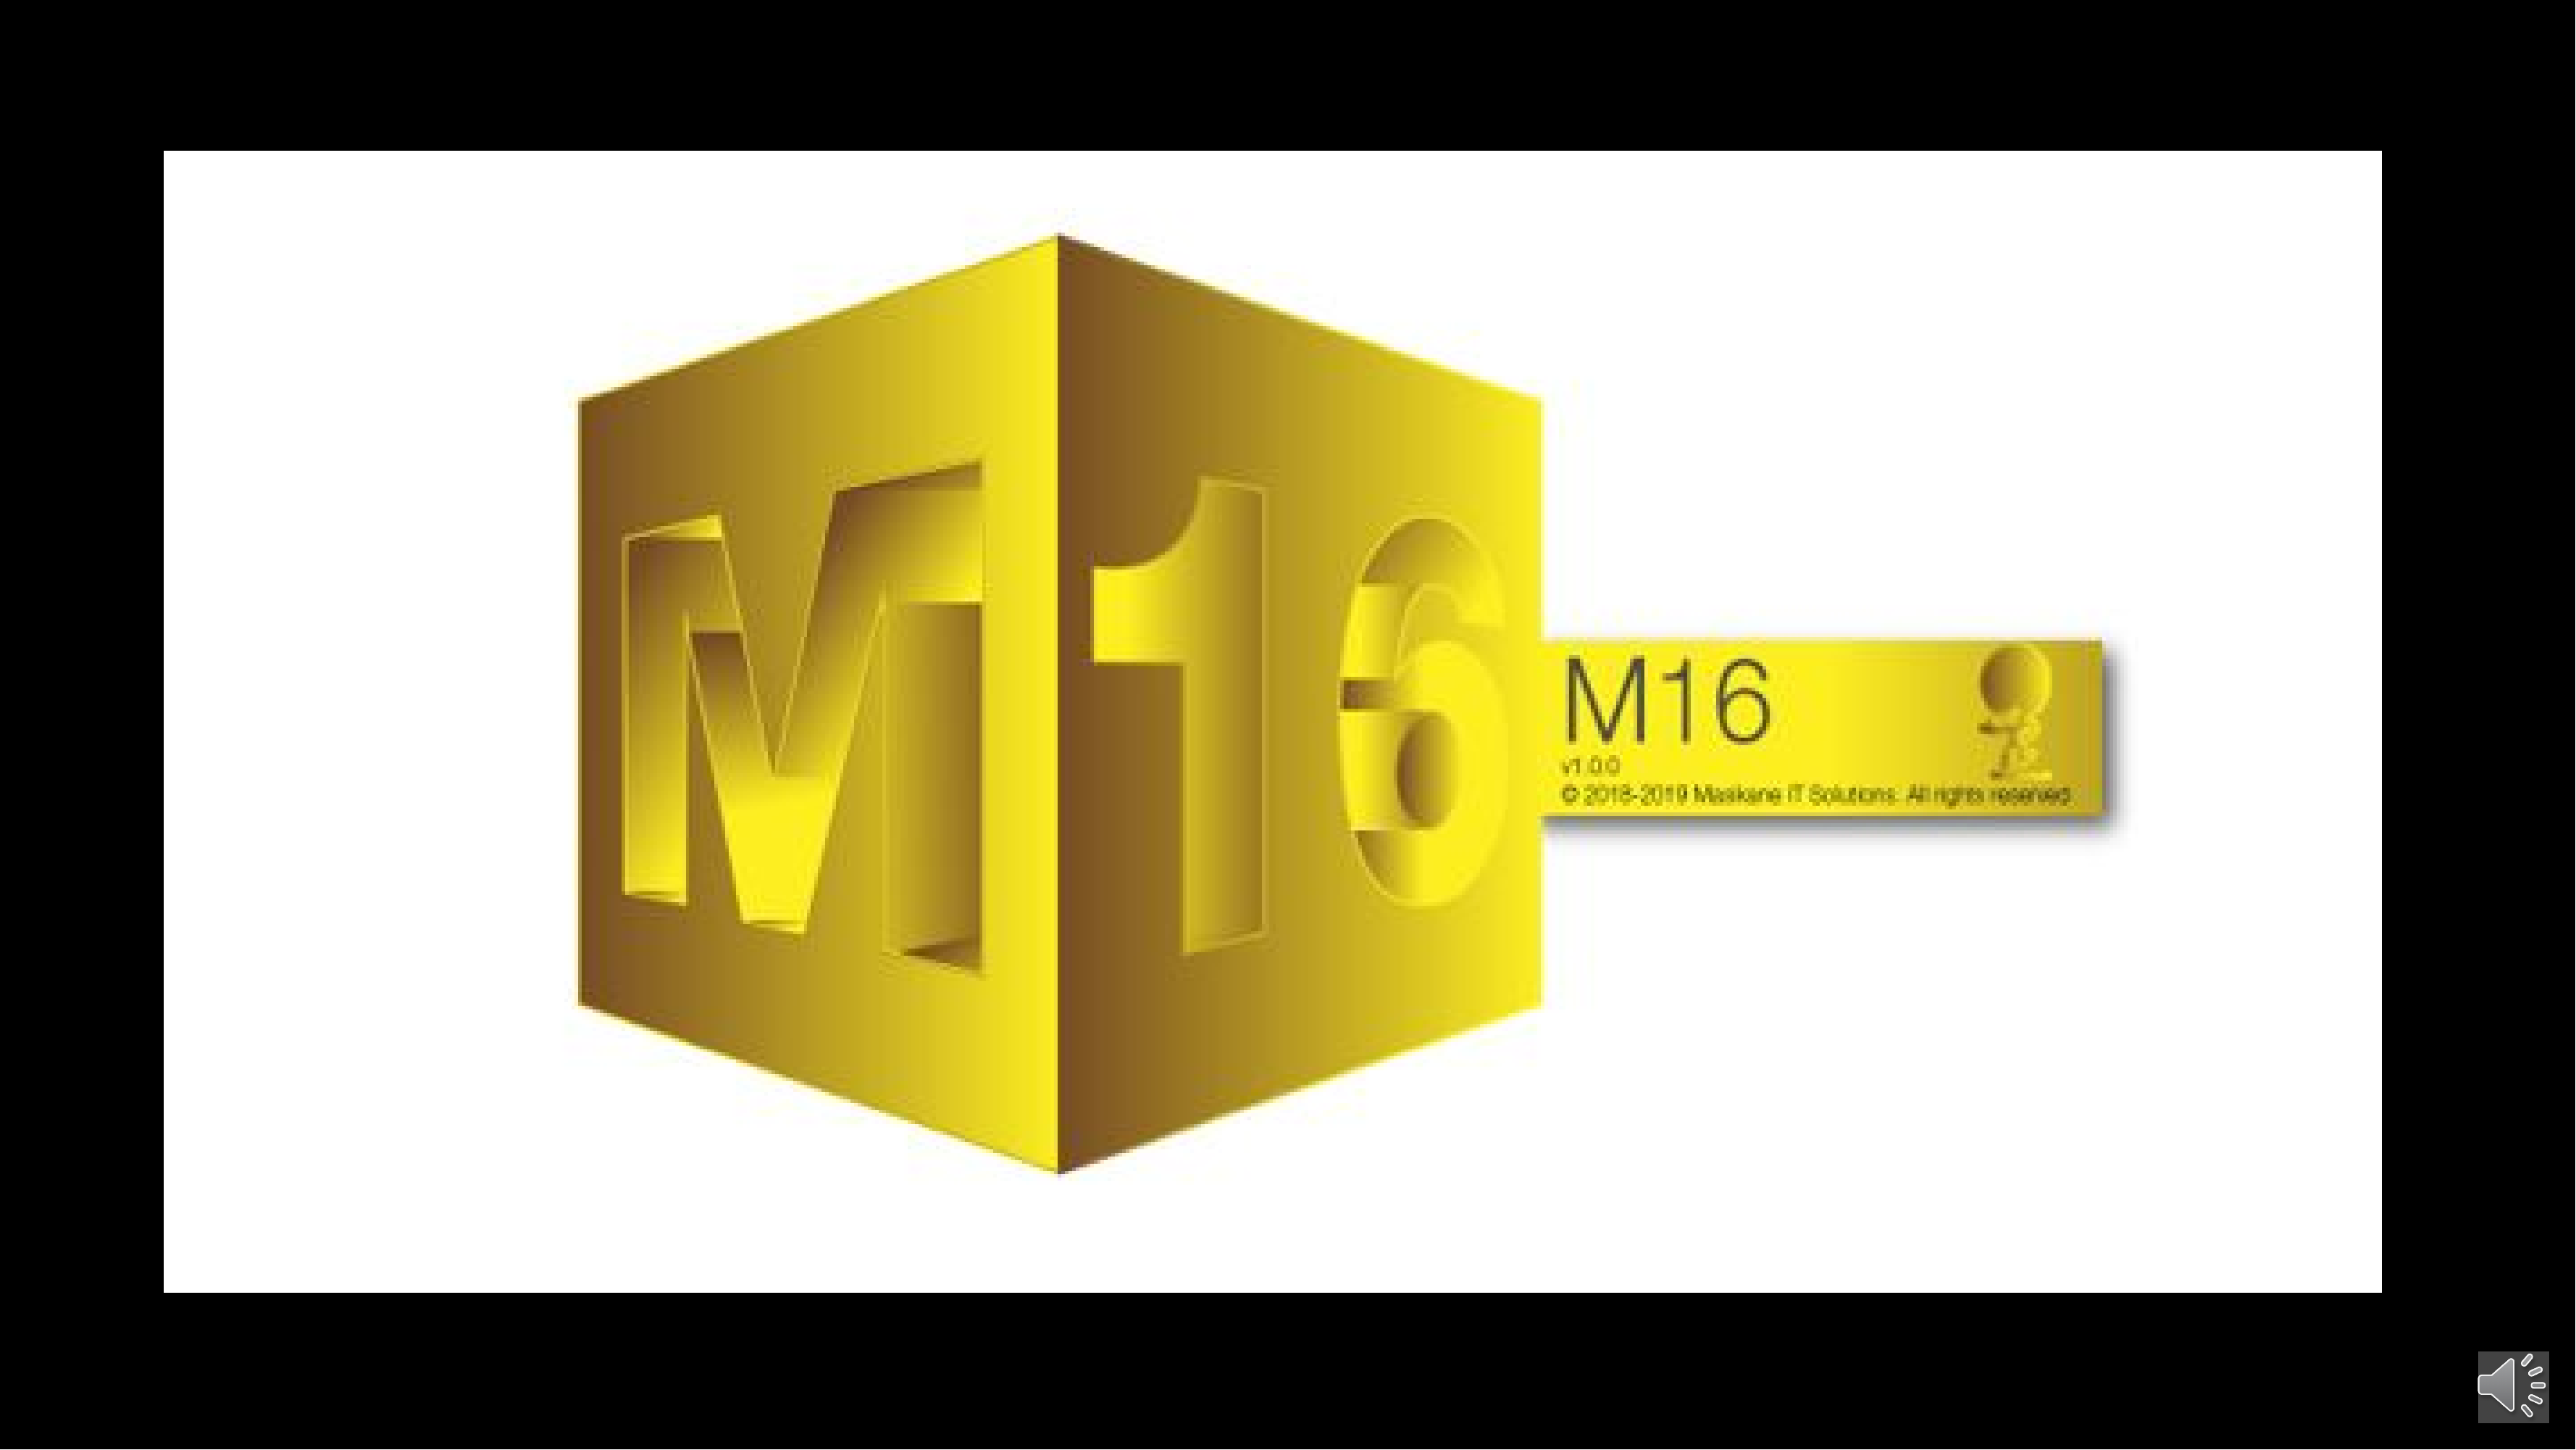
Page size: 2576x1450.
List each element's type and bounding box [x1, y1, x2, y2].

picture [164, 151, 2382, 1293]
picture [2477, 1351, 2551, 1424]
